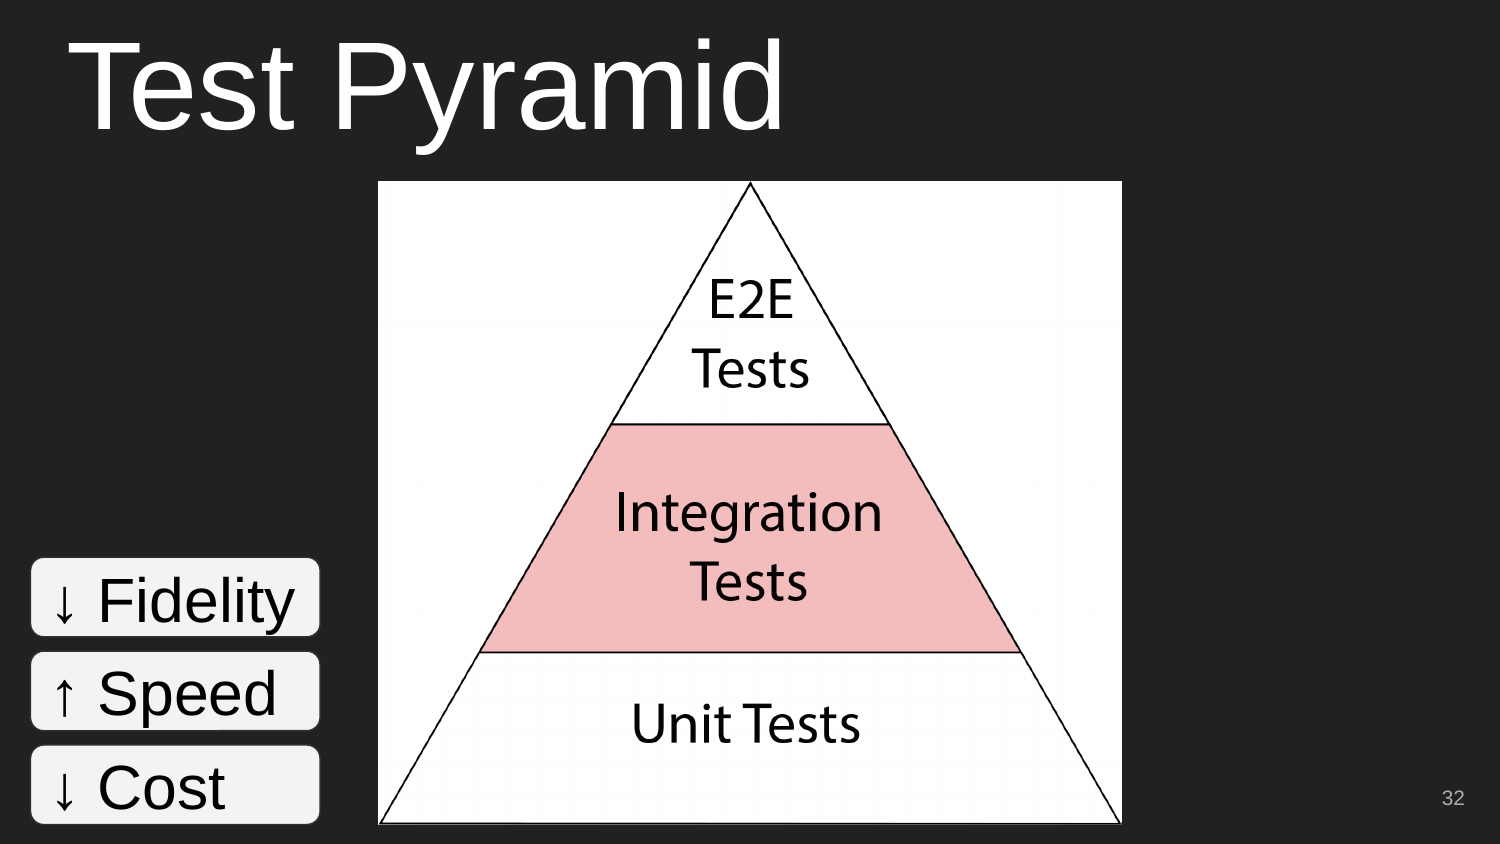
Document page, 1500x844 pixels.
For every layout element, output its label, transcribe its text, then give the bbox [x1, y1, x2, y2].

picture [378, 181, 1122, 826]
text_box ↓ Cost [30, 744, 321, 825]
text_box ↓ Fidelity [30, 557, 321, 637]
slide_number ‹#› [1389, 764, 1480, 830]
text_box ↑ Speed [30, 651, 321, 731]
title Test Pyramid [51, 0, 1449, 84]
